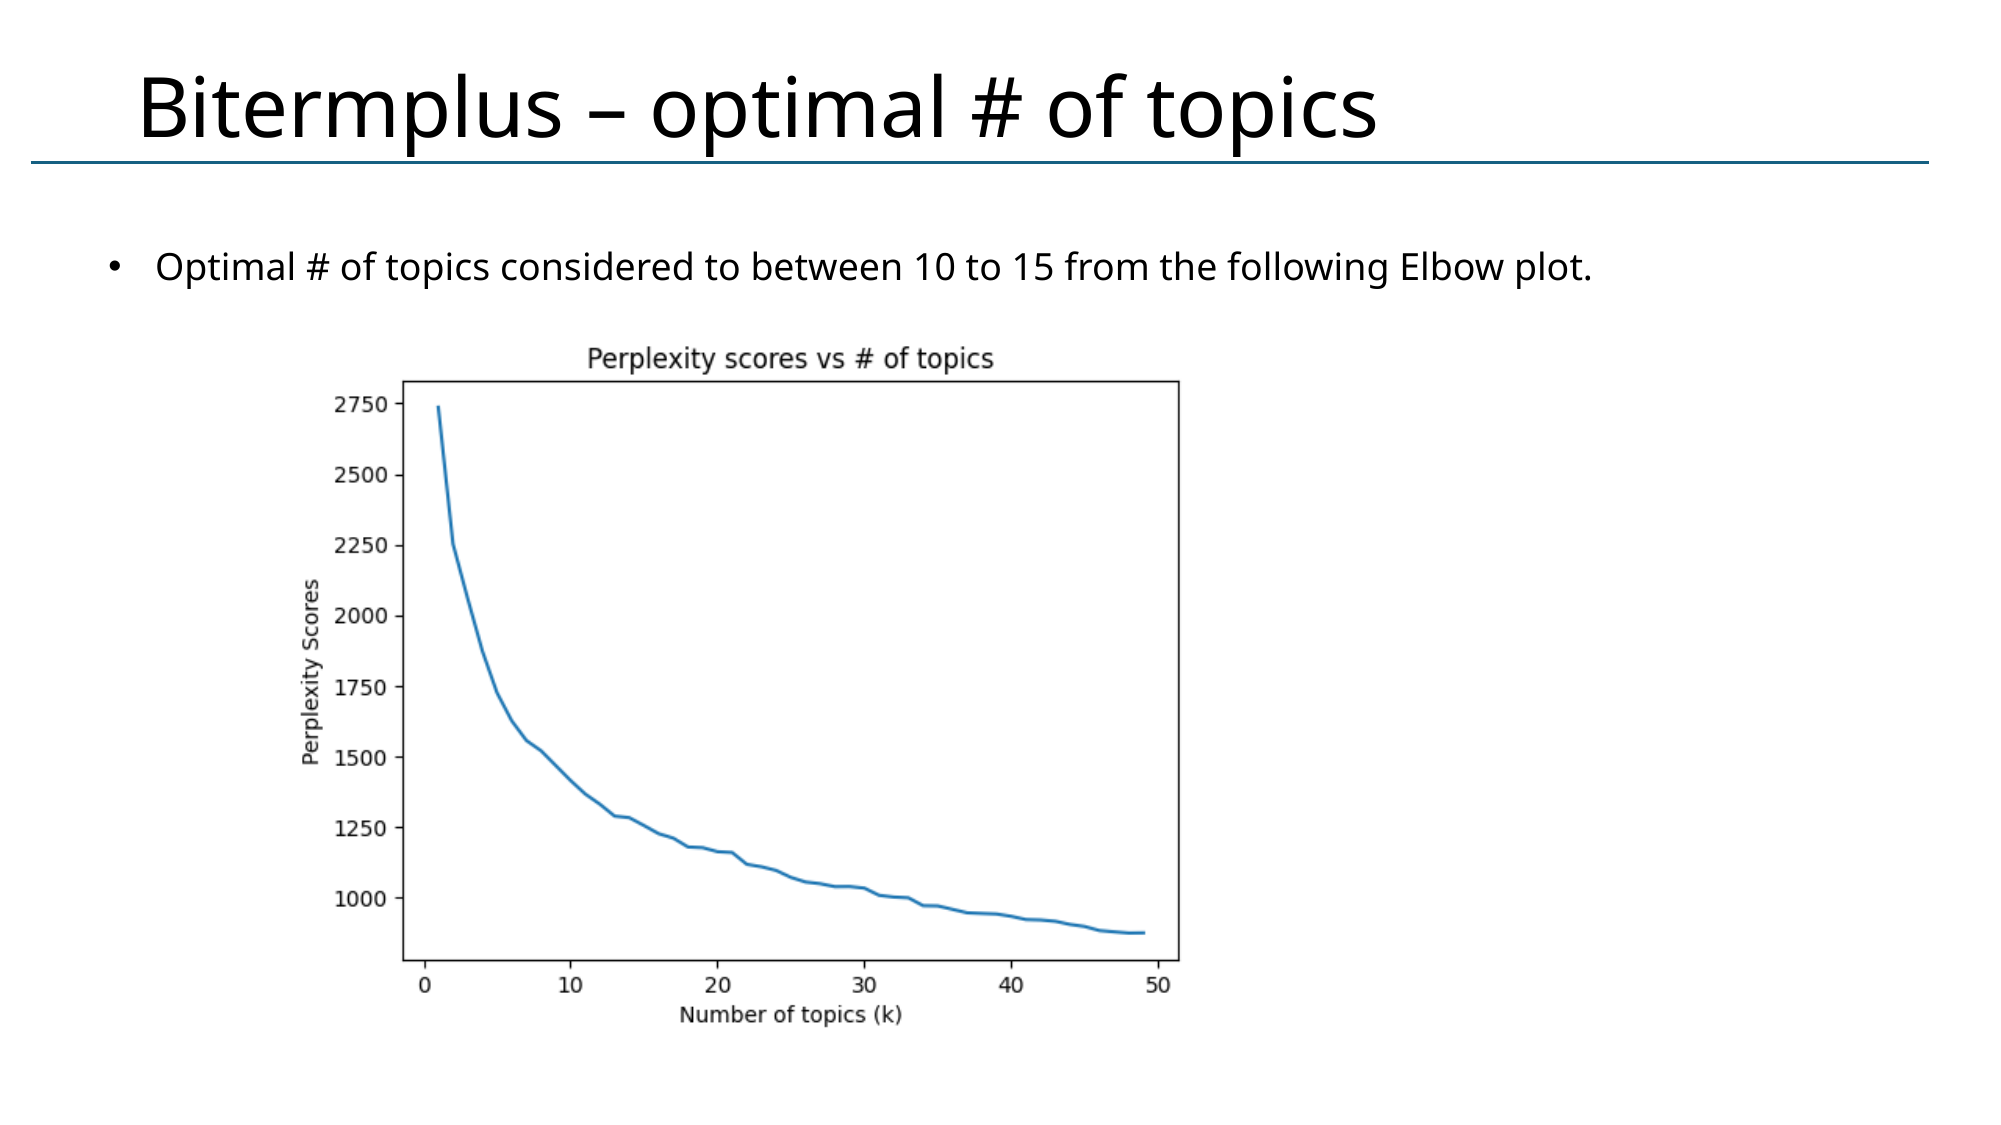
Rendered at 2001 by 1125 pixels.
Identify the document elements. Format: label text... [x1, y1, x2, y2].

title Bitermplus – optimal # of topics [120, 16, 1912, 161]
text_box Optimal # of topics considered to between 10 to 15 from the following Elbow plot. [93, 168, 1867, 296]
picture [286, 330, 1194, 1043]
